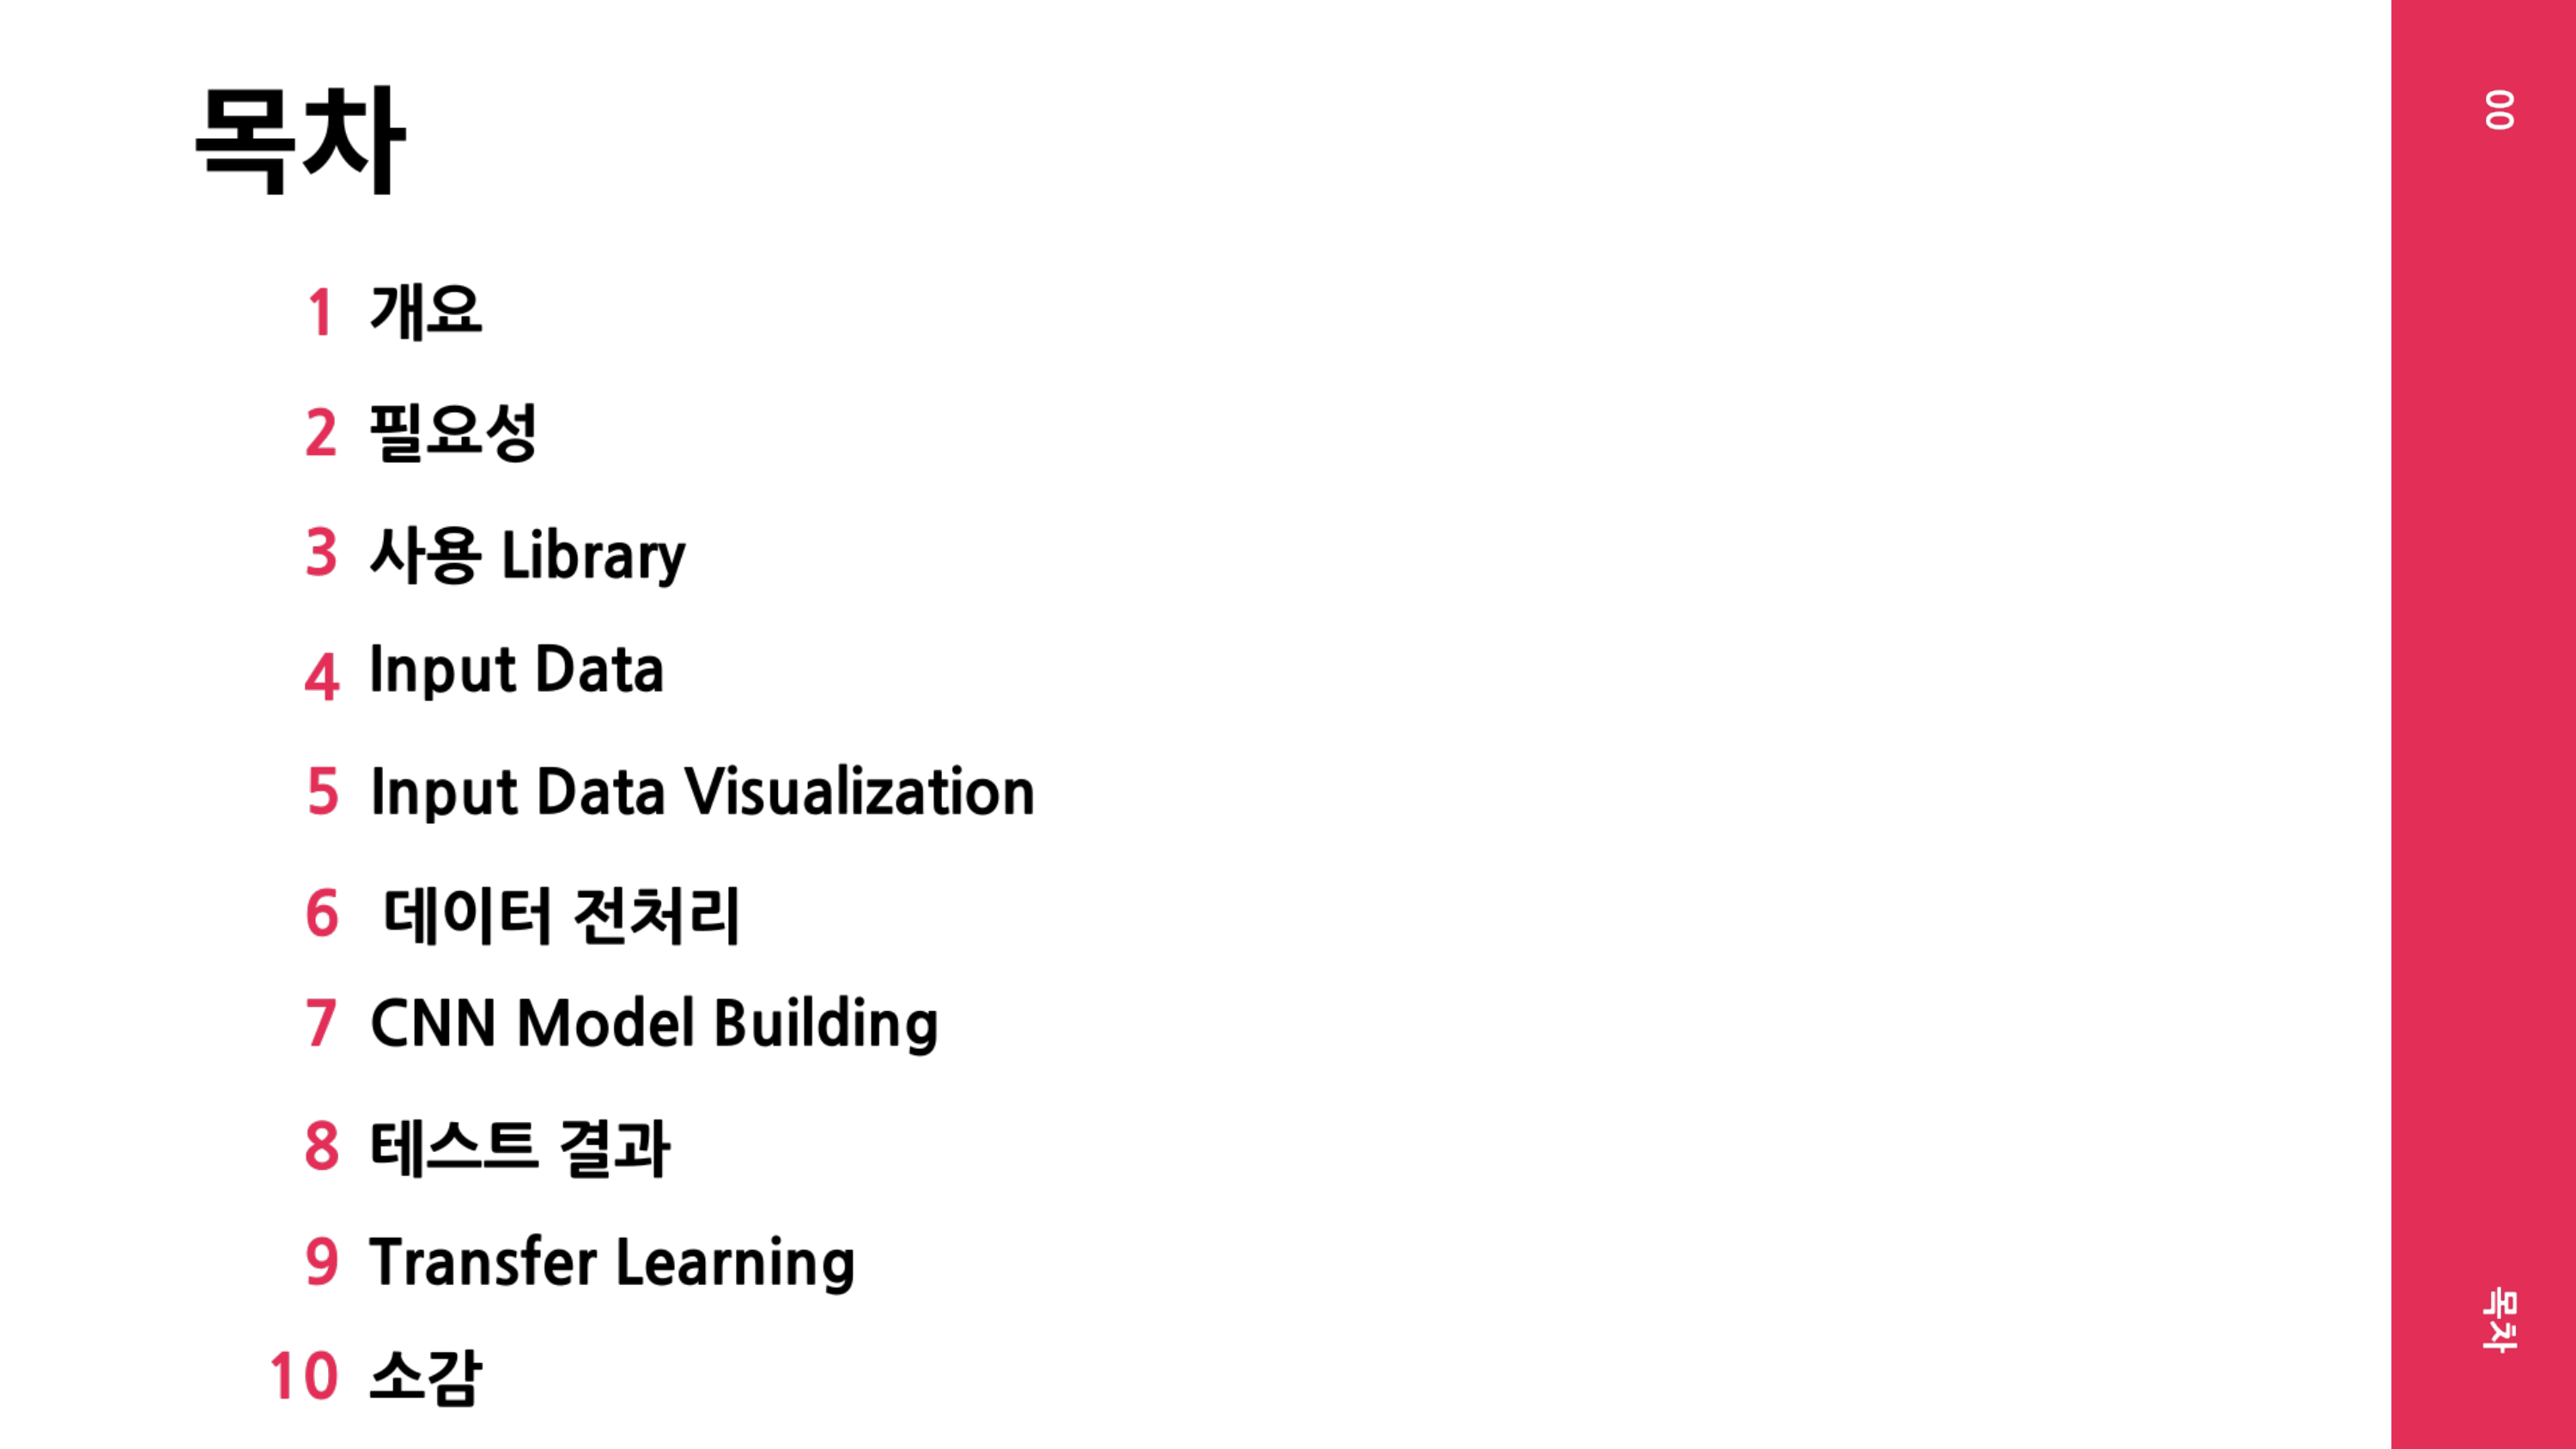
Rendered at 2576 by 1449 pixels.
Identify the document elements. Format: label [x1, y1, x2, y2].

text_box [2391, 0, 2576, 1449]
picture [256, 1210, 885, 1449]
picture [295, 1090, 701, 1204]
picture [295, 500, 1061, 851]
picture [295, 260, 356, 362]
picture [359, 260, 510, 368]
picture [295, 380, 562, 488]
picture [174, 33, 463, 250]
picture [295, 858, 966, 1082]
text_box [2474, 88, 2527, 1354]
picture [295, 860, 367, 963]
